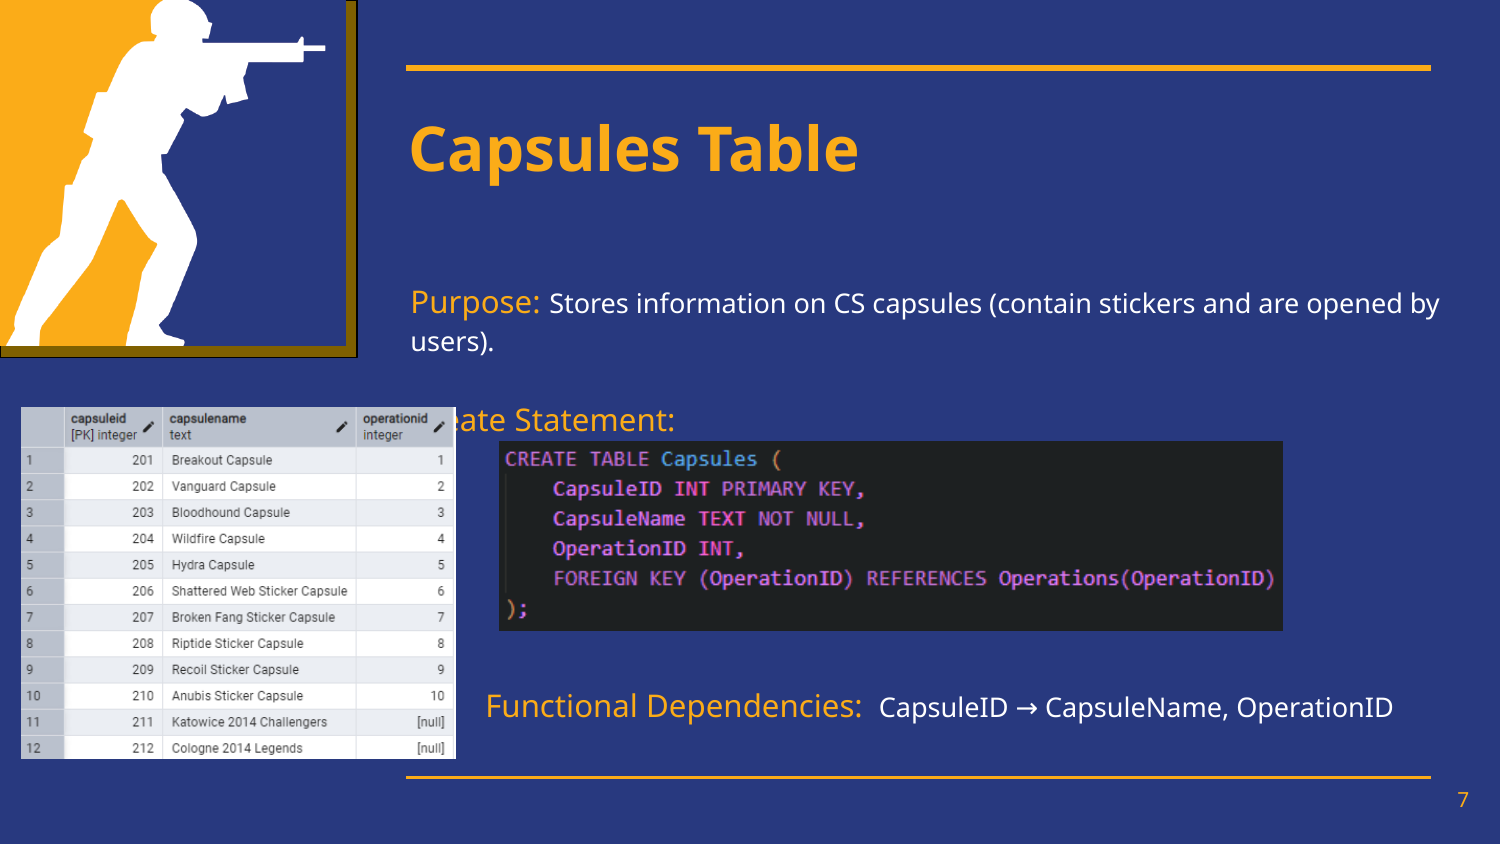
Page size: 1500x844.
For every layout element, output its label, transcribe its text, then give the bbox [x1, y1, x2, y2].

picture [0, 0, 346, 346]
slide_number ‹#› [1394, 769, 1484, 834]
picture [499, 441, 1283, 632]
picture [21, 407, 456, 759]
list Purpose: Stores information on CS capsules (contain stickers and are opened by users). Create Statement: Functional Dependencies: CapsuleID → CapsuleName, OperationID [395, 261, 1466, 792]
title Capsules Table [393, 94, 1431, 199]
